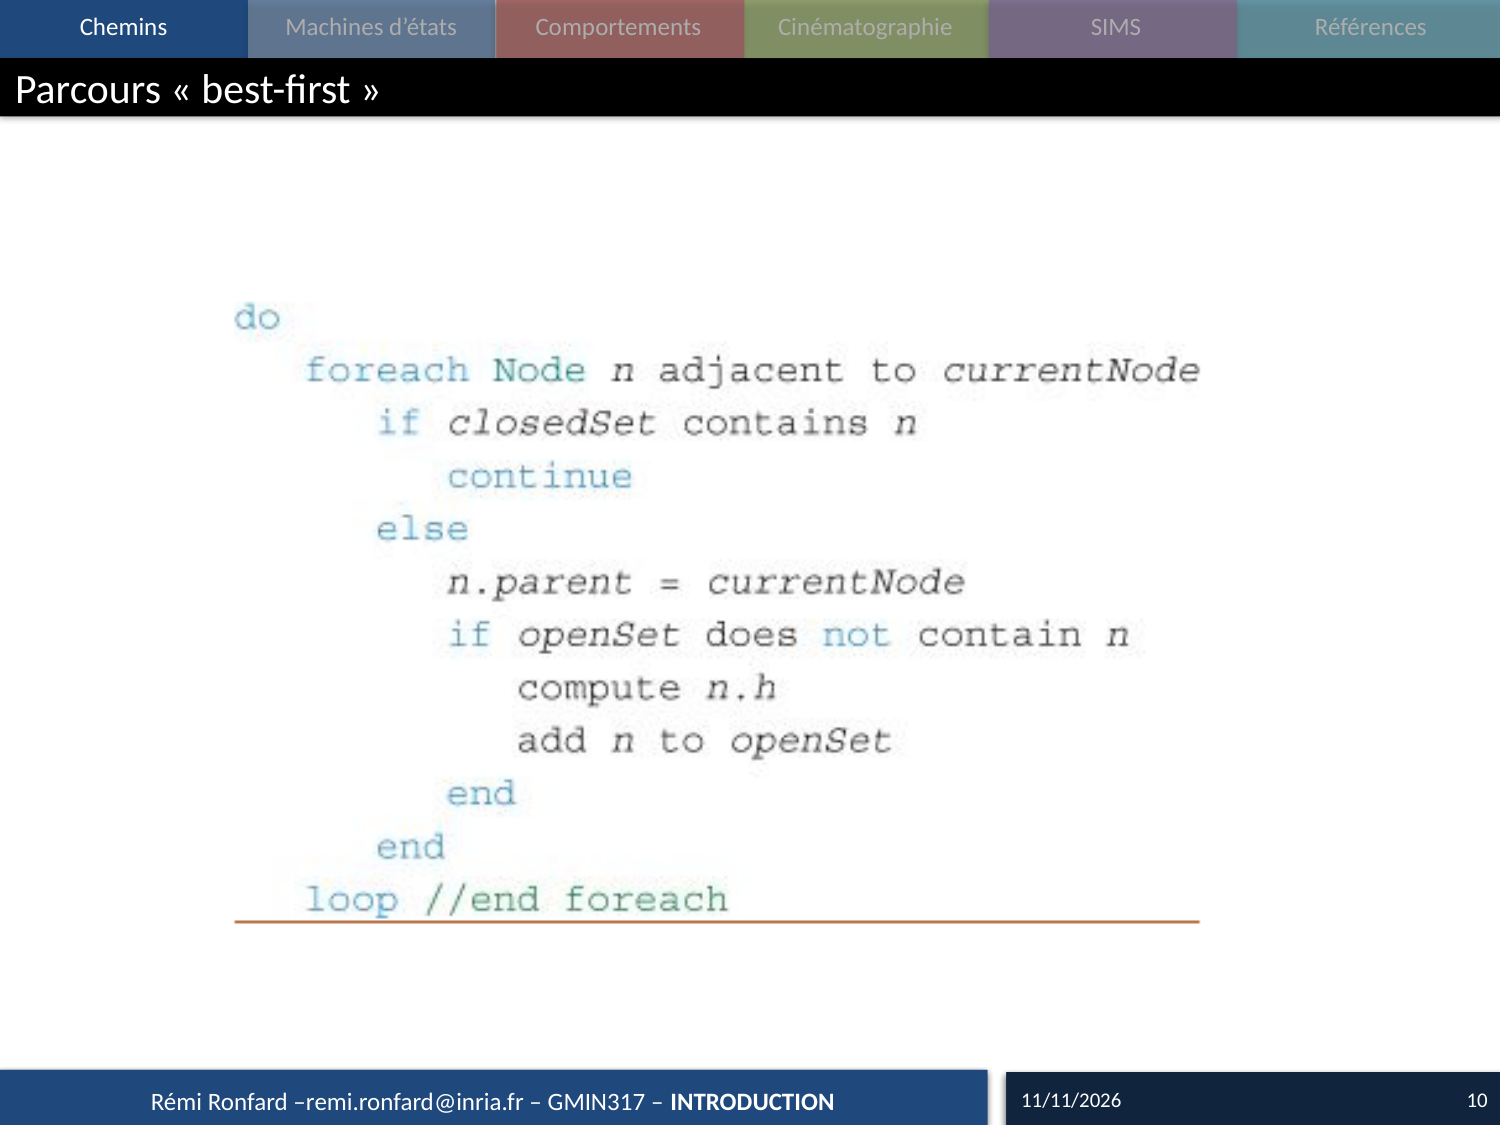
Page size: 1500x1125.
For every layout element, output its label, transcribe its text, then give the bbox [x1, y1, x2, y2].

slide_number 10 [1153, 1071, 1500, 1125]
title Parcours « best-first » [0, 58, 1500, 117]
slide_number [1006, 1070, 1153, 1125]
picture [176, 268, 1324, 966]
footer Rémi Ronfard –remi.ronfard@inria.fr – GMIN317 – INTRODUCTION [0, 1072, 988, 1125]
